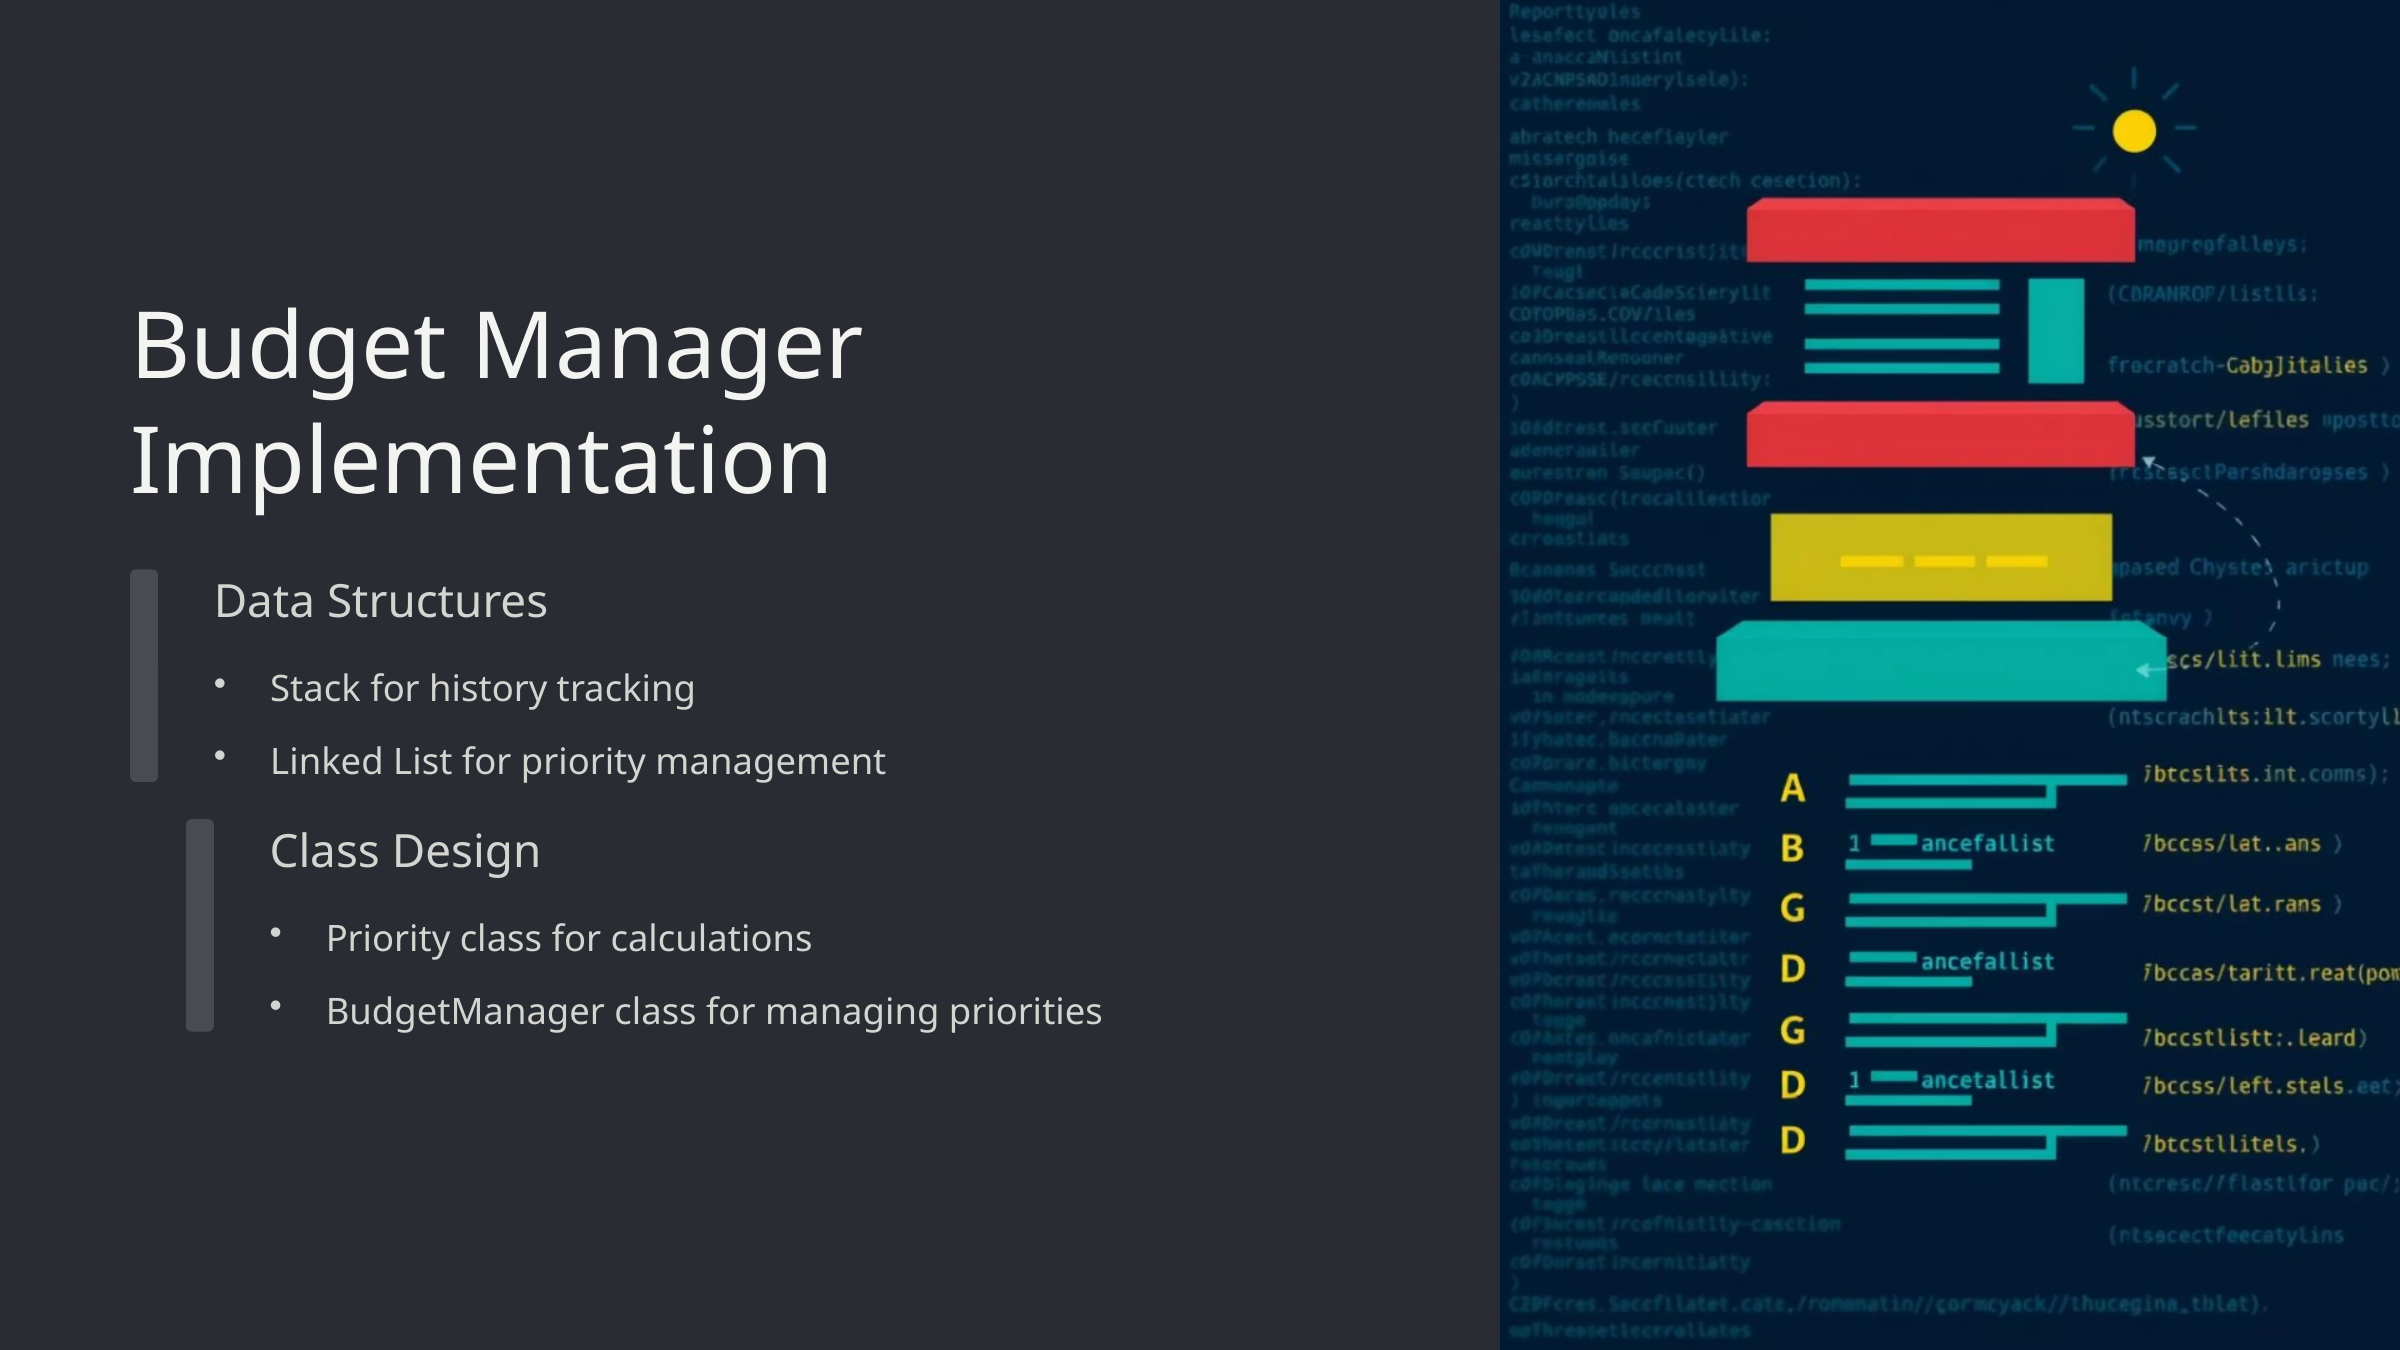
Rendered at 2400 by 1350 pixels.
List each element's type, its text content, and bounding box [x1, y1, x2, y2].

text_box [185, 819, 214, 1032]
text_box [130, 569, 159, 782]
text_box Linked List for priority management [213, 722, 1370, 782]
text_box Budget Manager Implementation [130, 281, 1370, 514]
picture [1499, 0, 2400, 1350]
text_box Class Design [269, 819, 735, 878]
text_box Priority class for calculations [269, 899, 1370, 959]
text_box BudgetManager class for managing priorities [269, 972, 1370, 1032]
text_box Data Structures [213, 569, 679, 628]
text_box Stack for history tracking [213, 649, 1370, 710]
